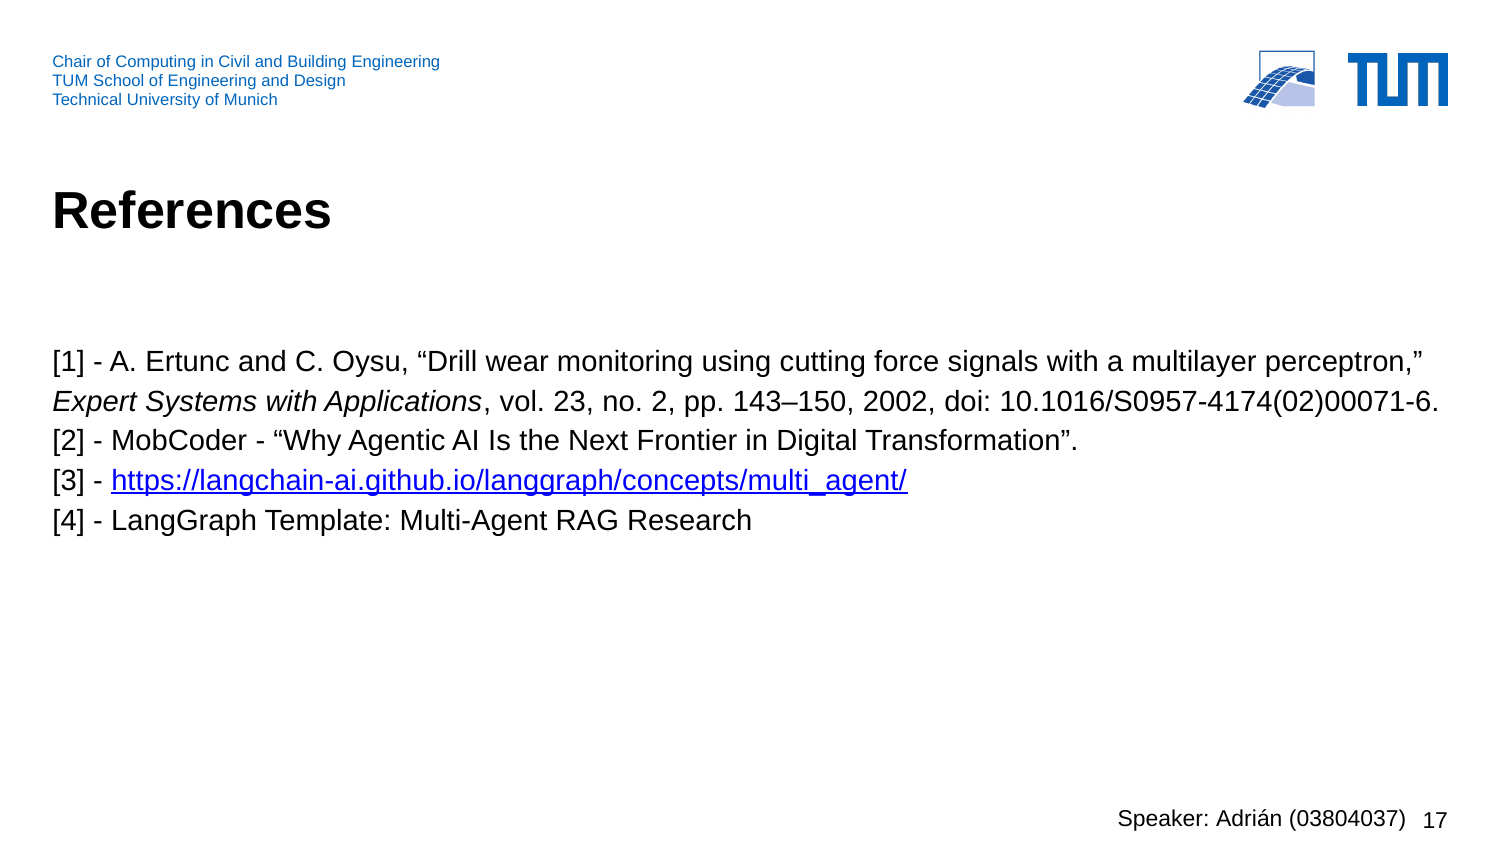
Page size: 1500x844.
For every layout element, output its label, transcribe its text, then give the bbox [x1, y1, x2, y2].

title References [52, 159, 1449, 301]
list [1] - A. Ertunc and C. Oysu, “Drill wear monitoring using cutting force signals with a multilayer perceptron,” Expert Systems with Applications, vol. 23, no. 2, pp. 143–150, 2002, doi: 10.1016/S0957-4174(02)00071-6. [2] - MobCoder - “Why Agentic AI Is the Next Frontier in Digital Transformation”. [3] - https://langchain-ai.github.io/langgraph/concepts/multi_agent/ [4] - LangGraph Template: Multi-Agent RAG Research [52, 301, 1449, 771]
picture [1348, 53, 1448, 106]
picture [1242, 41, 1318, 117]
text_box Speaker: Adrián (03804037) [1102, 789, 1449, 844]
